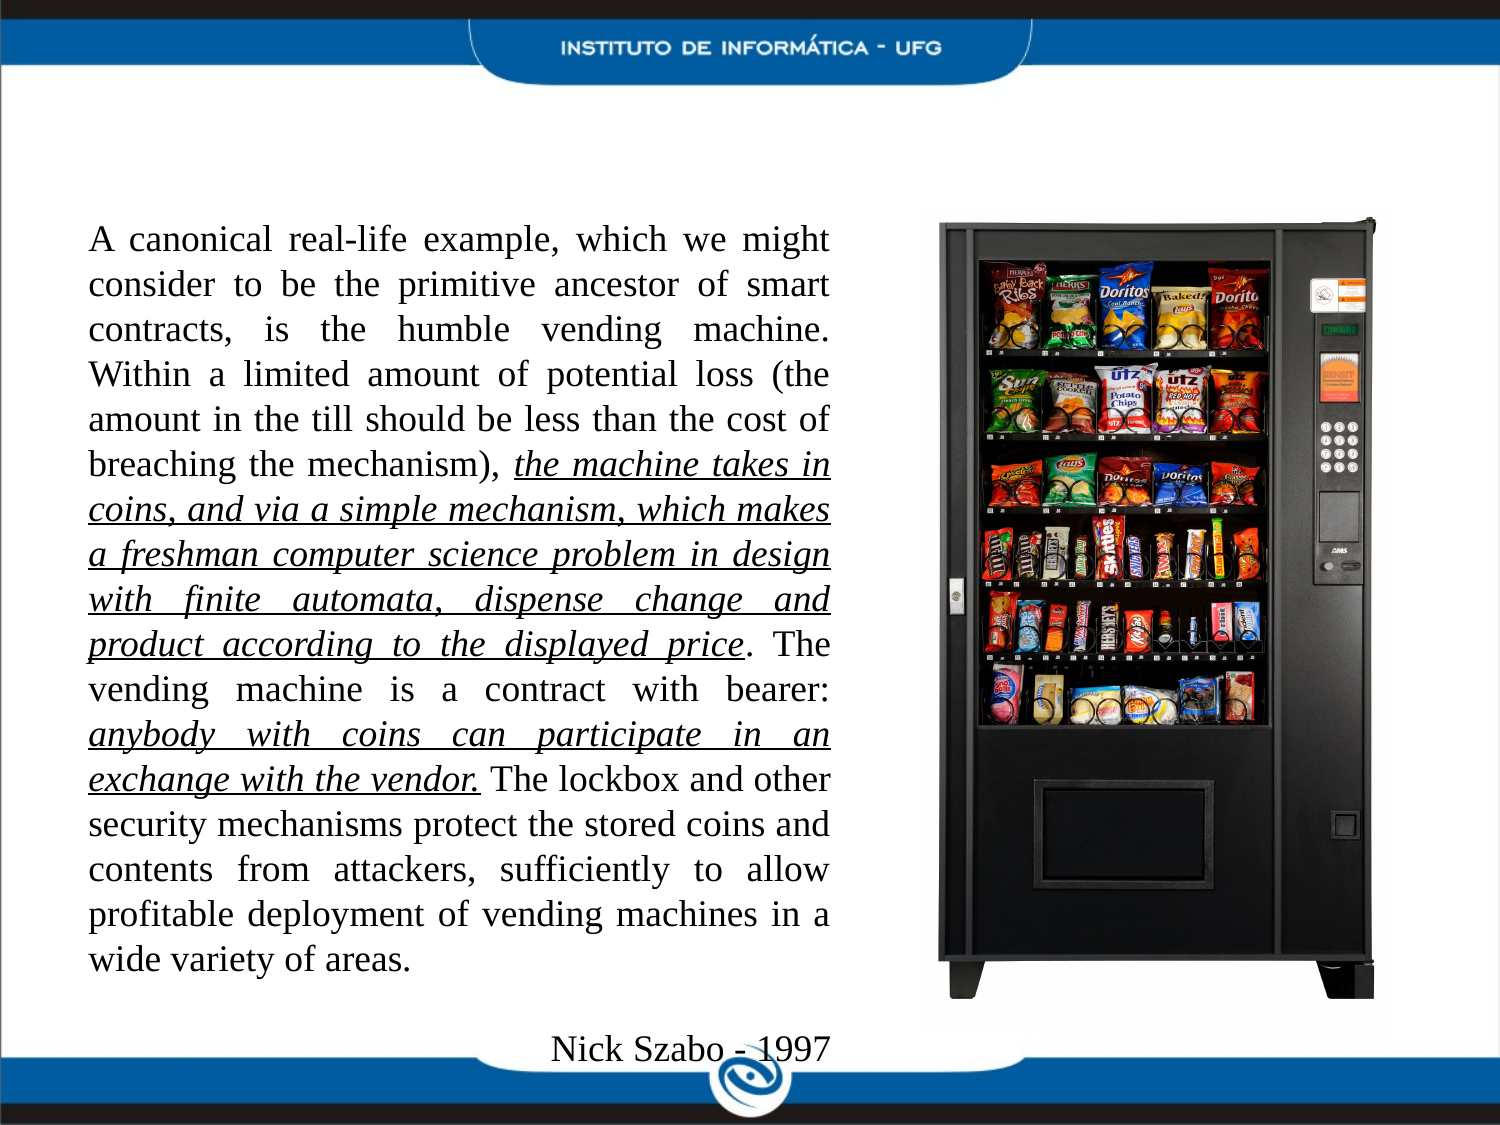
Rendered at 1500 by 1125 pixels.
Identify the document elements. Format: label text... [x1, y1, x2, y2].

picture [0, 0, 1500, 1125]
text_box A canonical real-life example, which we might consider to be the primitive ancestor of smart contracts, is the humble vending machine. Within a limited amount of potential loss (the amount in the till should be less than the cost of breaching the mechanism), the machine takes in coins, and via a simple mechanism, which makes a freshman computer science problem in design with finite automata, dispense change and product according to the displayed price. The vending machine is a contract with bearer: anybody with coins can participate in an exchange with the vendor. The lockbox and other security mechanisms protect the stored coins and contents from attackers, sufficiently to allow profitable deployment of vending machines in a wide variety of areas. Nick Szabo - 1997 [73, 206, 846, 1076]
